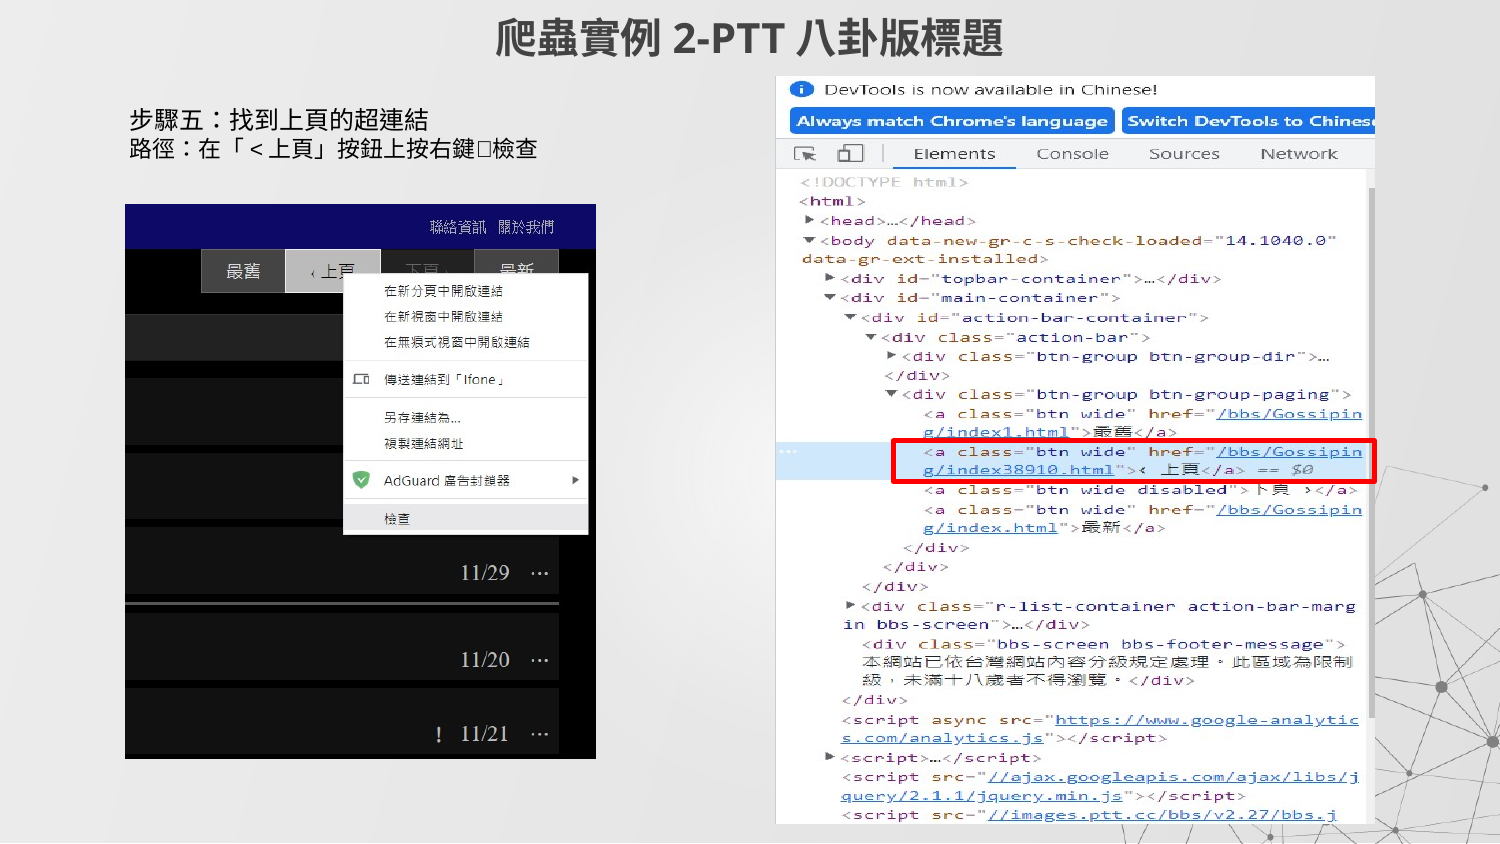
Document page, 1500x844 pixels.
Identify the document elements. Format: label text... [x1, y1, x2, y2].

picture [0, 0, 1500, 844]
text_box 步驟五：找到上頁的超連結 路徑：在「<上頁」按鈕上按右鍵檢查 [114, 97, 714, 170]
title 爬蟲實例2-PTT八卦版標題 [322, 0, 1178, 168]
